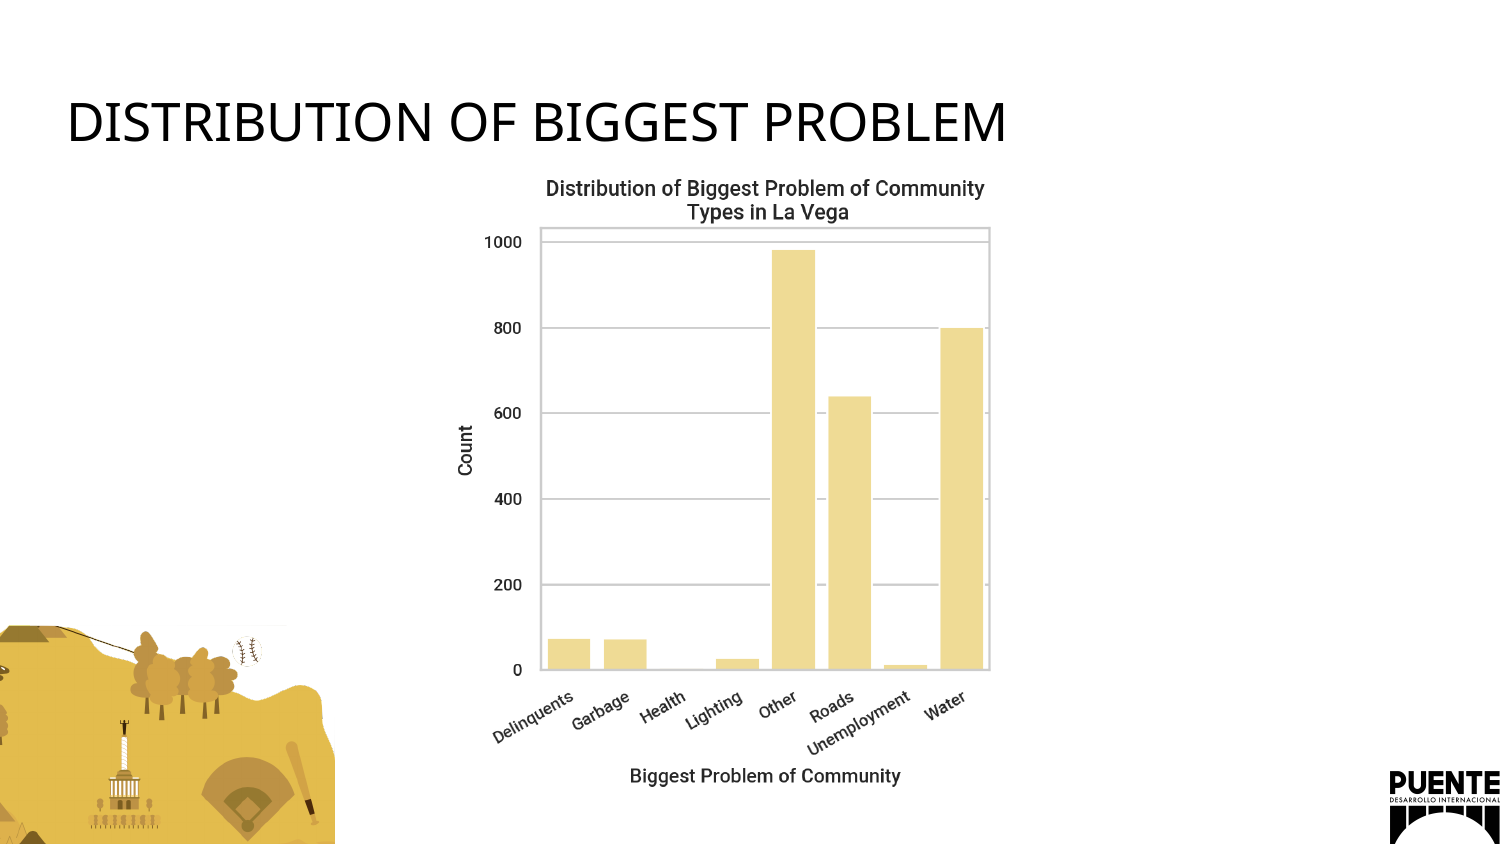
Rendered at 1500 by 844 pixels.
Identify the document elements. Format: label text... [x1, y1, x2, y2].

picture [1390, 770, 1500, 844]
picture [0, 625, 335, 844]
picture [453, 166, 1047, 794]
title DISTRIBUTION OF BIGGEST PROBLEM [51, 72, 1449, 167]
